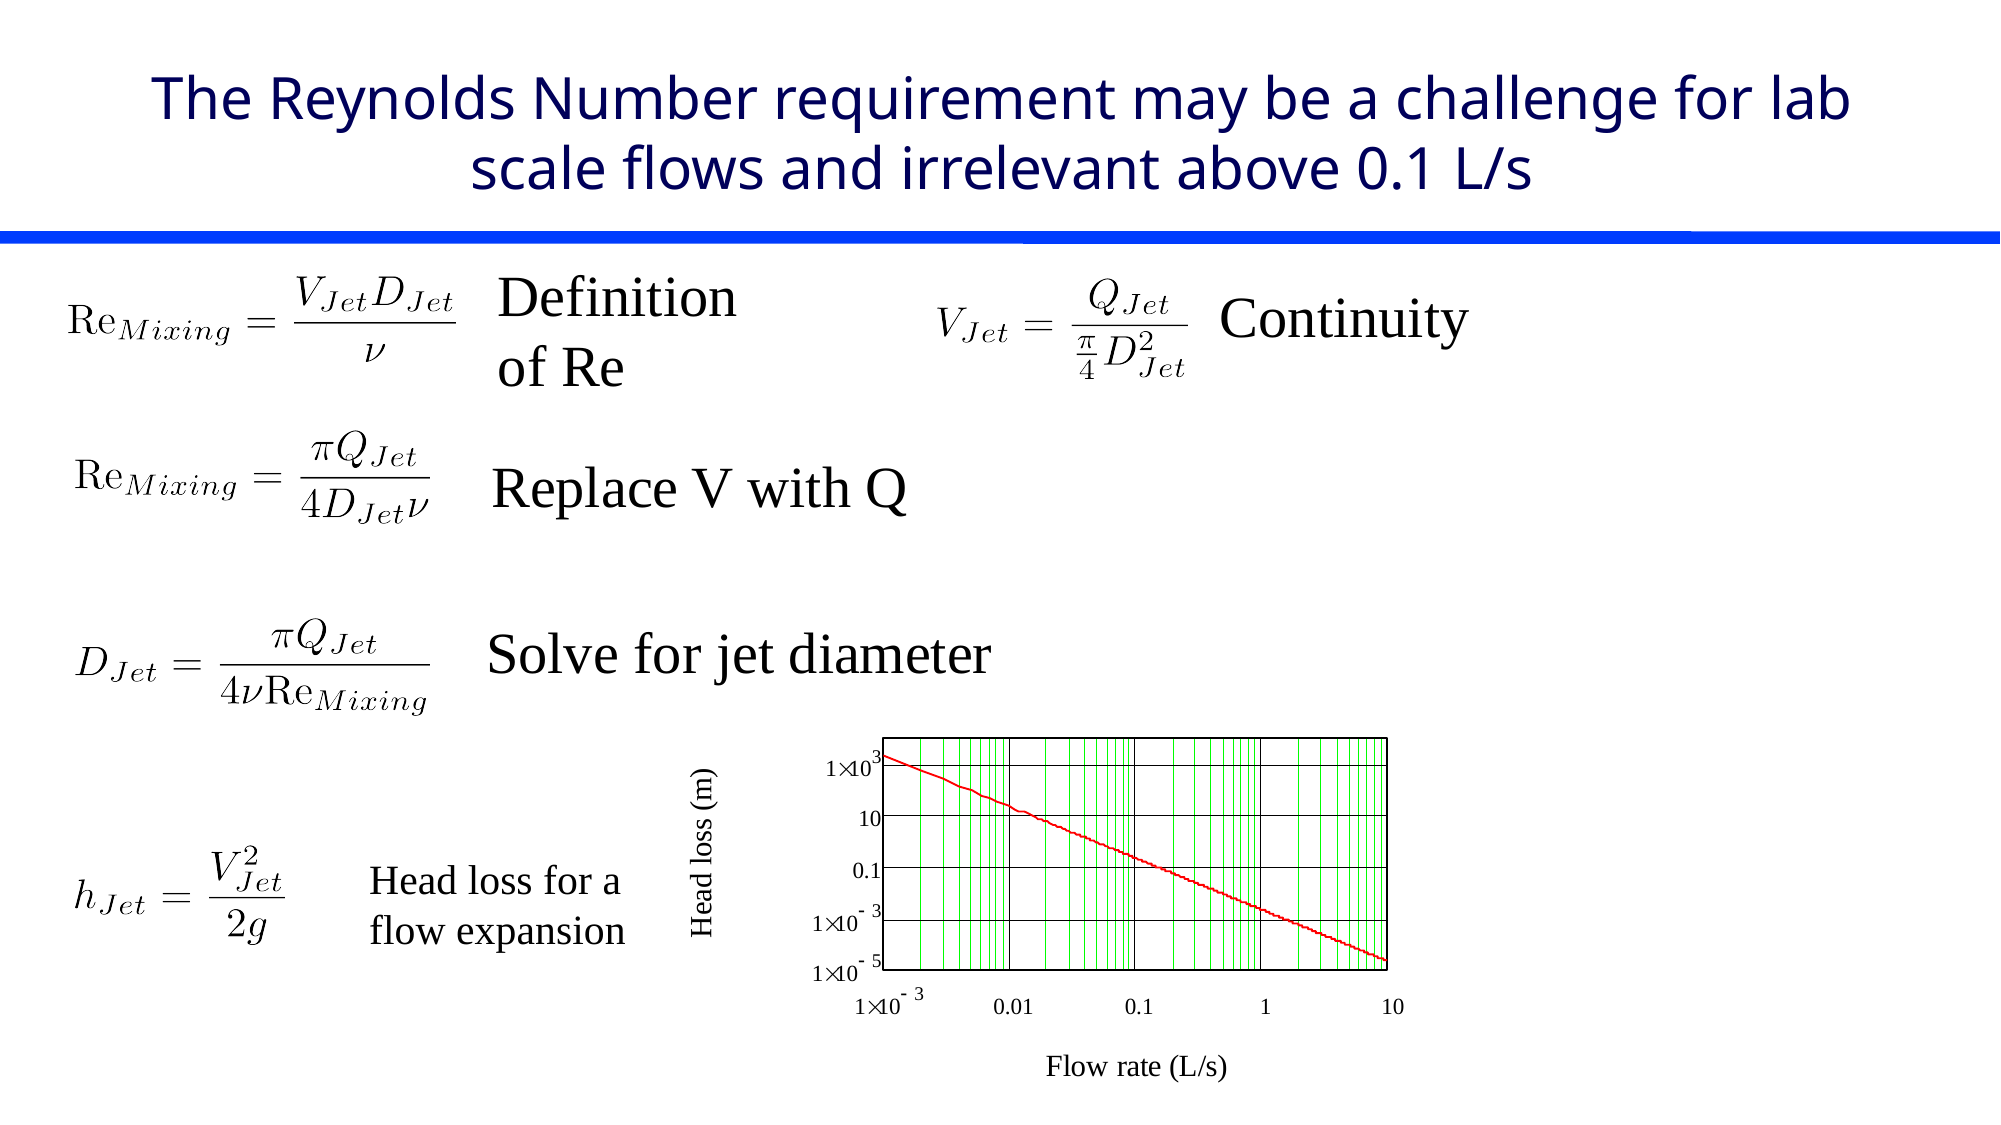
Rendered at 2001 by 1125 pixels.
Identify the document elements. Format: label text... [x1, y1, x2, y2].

text_box Continuity [1205, 272, 1485, 357]
picture [74, 617, 430, 717]
text_box Solve for jet diameter [471, 607, 1008, 693]
title The Reynolds Number requirement may be a challenge for lab scale flows and irrelevant above 0.1 L/s [75, 37, 1930, 225]
text_box Definition of Re [483, 250, 814, 406]
picture [68, 276, 456, 362]
picture [74, 844, 285, 946]
text_box Replace V with Q [476, 441, 923, 527]
picture [74, 430, 430, 524]
picture [937, 278, 1189, 379]
text_box Head loss for a flow expansion [354, 845, 657, 960]
picture [663, 693, 1463, 1098]
